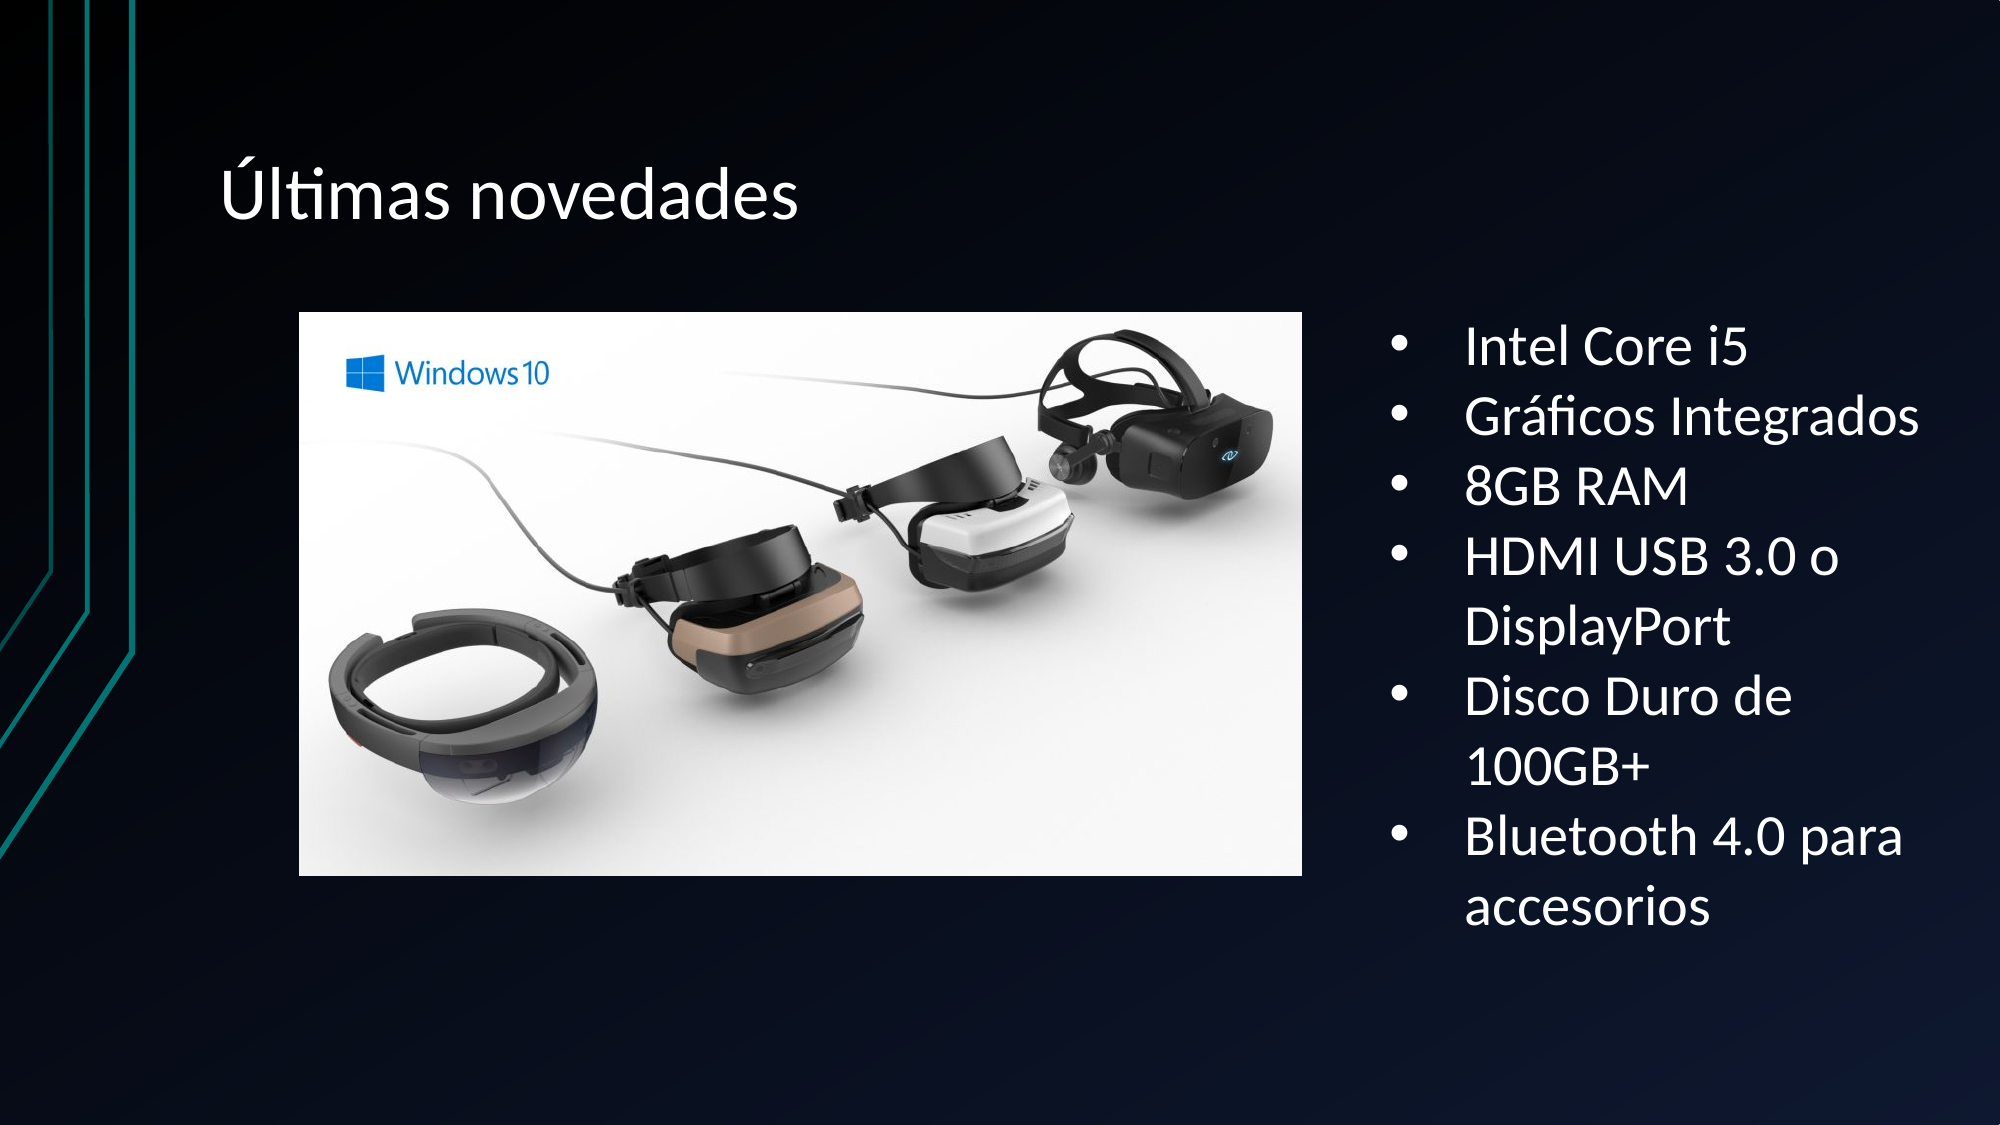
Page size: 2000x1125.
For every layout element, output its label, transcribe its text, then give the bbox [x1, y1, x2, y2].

picture [299, 312, 1302, 876]
text_box Intel Core i5 Gráficos Integrados 8GB RAM HDMI USB 3.0 o DisplayPort Disco Duro de 100GB+ Bluetooth 4.0 para accesorios [1374, 299, 1988, 945]
title Últimas novedades [199, 45, 1900, 246]
